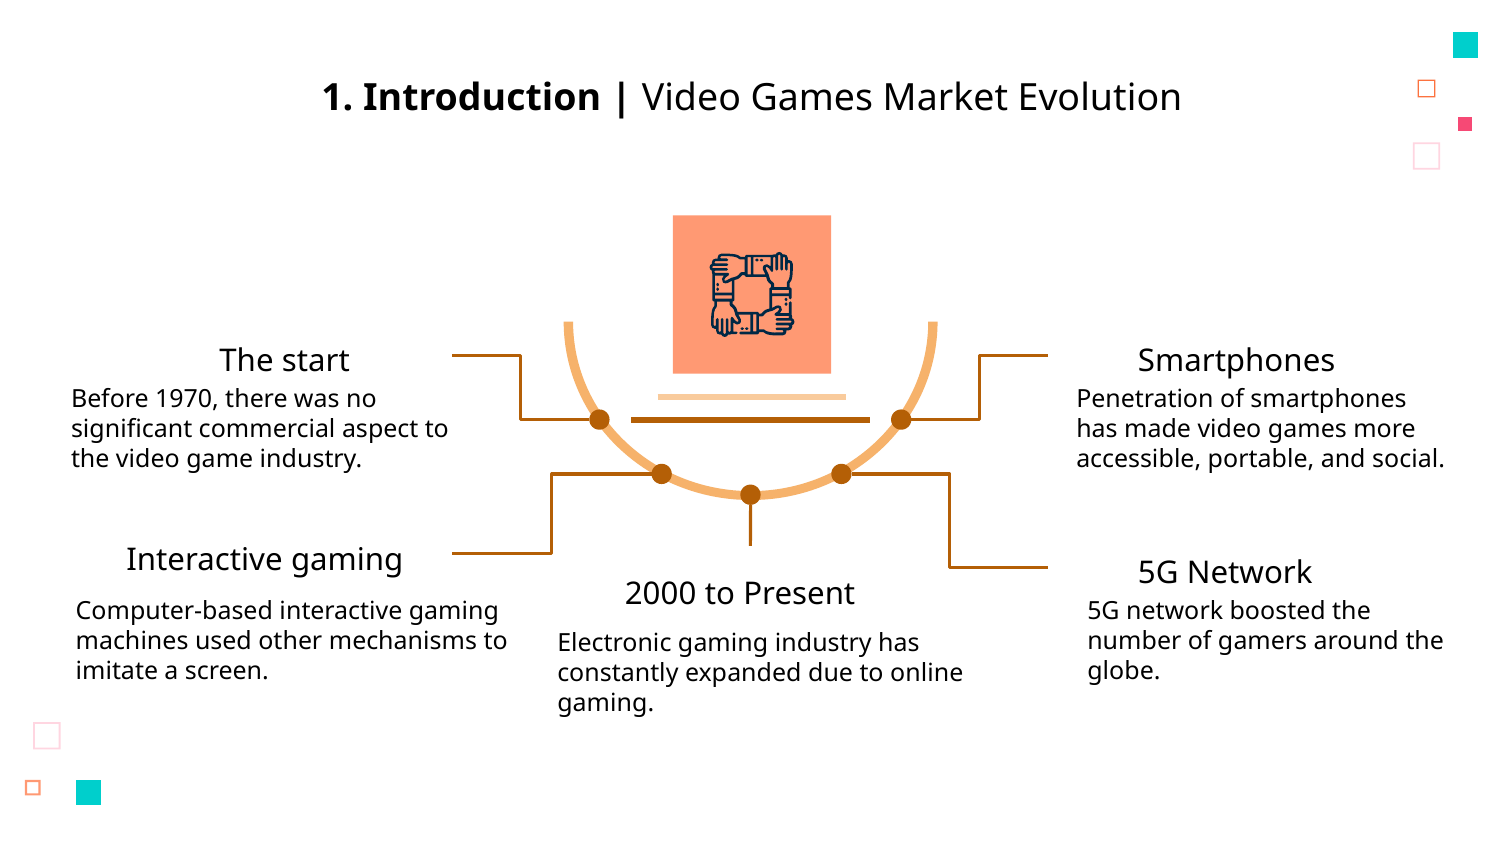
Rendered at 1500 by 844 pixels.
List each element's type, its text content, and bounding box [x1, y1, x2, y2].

text_box [831, 463, 852, 485]
text_box [760, 472, 834, 500]
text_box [60, 516, 461, 660]
title 1. Introduction | Video Games Market Evolution [120, 58, 1384, 153]
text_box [986, 317, 1469, 448]
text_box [451, 473, 652, 555]
text_box [602, 423, 656, 472]
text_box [709, 251, 795, 338]
text_box [668, 473, 741, 500]
text_box [594, 401, 599, 410]
text_box [740, 484, 761, 505]
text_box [851, 473, 1049, 568]
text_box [0, 317, 499, 448]
text_box [672, 215, 832, 374]
text_box [925, 321, 938, 353]
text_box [466, 550, 1016, 692]
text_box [451, 355, 590, 420]
text_box [891, 409, 910, 430]
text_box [996, 529, 1469, 659]
text_box [590, 409, 610, 430]
text_box [651, 463, 672, 485]
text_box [911, 355, 1049, 420]
text_box [563, 321, 577, 353]
text_box [846, 424, 900, 472]
